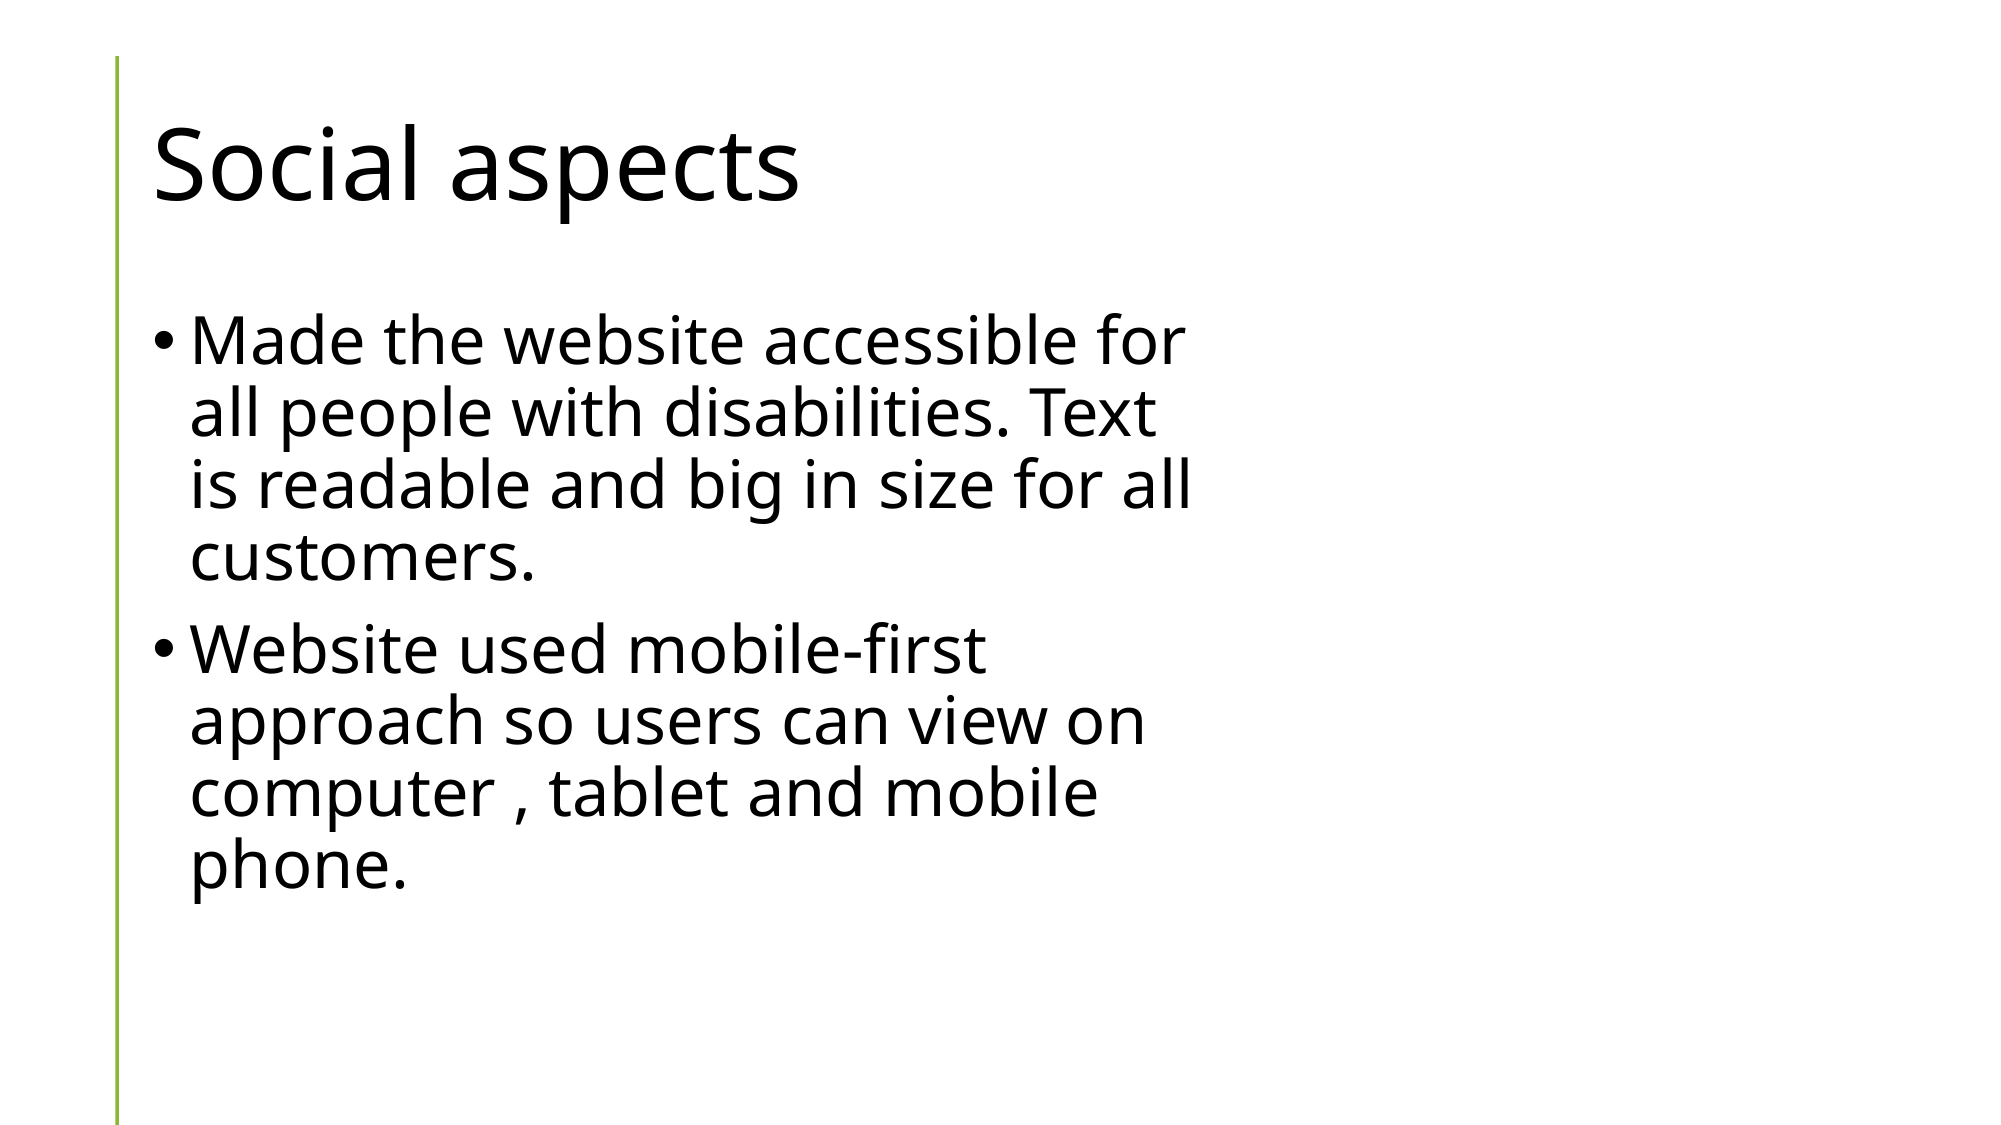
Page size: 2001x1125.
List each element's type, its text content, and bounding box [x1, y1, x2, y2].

list Made the website accessible for all people with disabilities. Text is readable and big in size for all customers. Website used mobile-first approach so users can view on computer , tablet and mobile phone. [137, 299, 1240, 1014]
title Social aspects [137, 59, 1863, 278]
